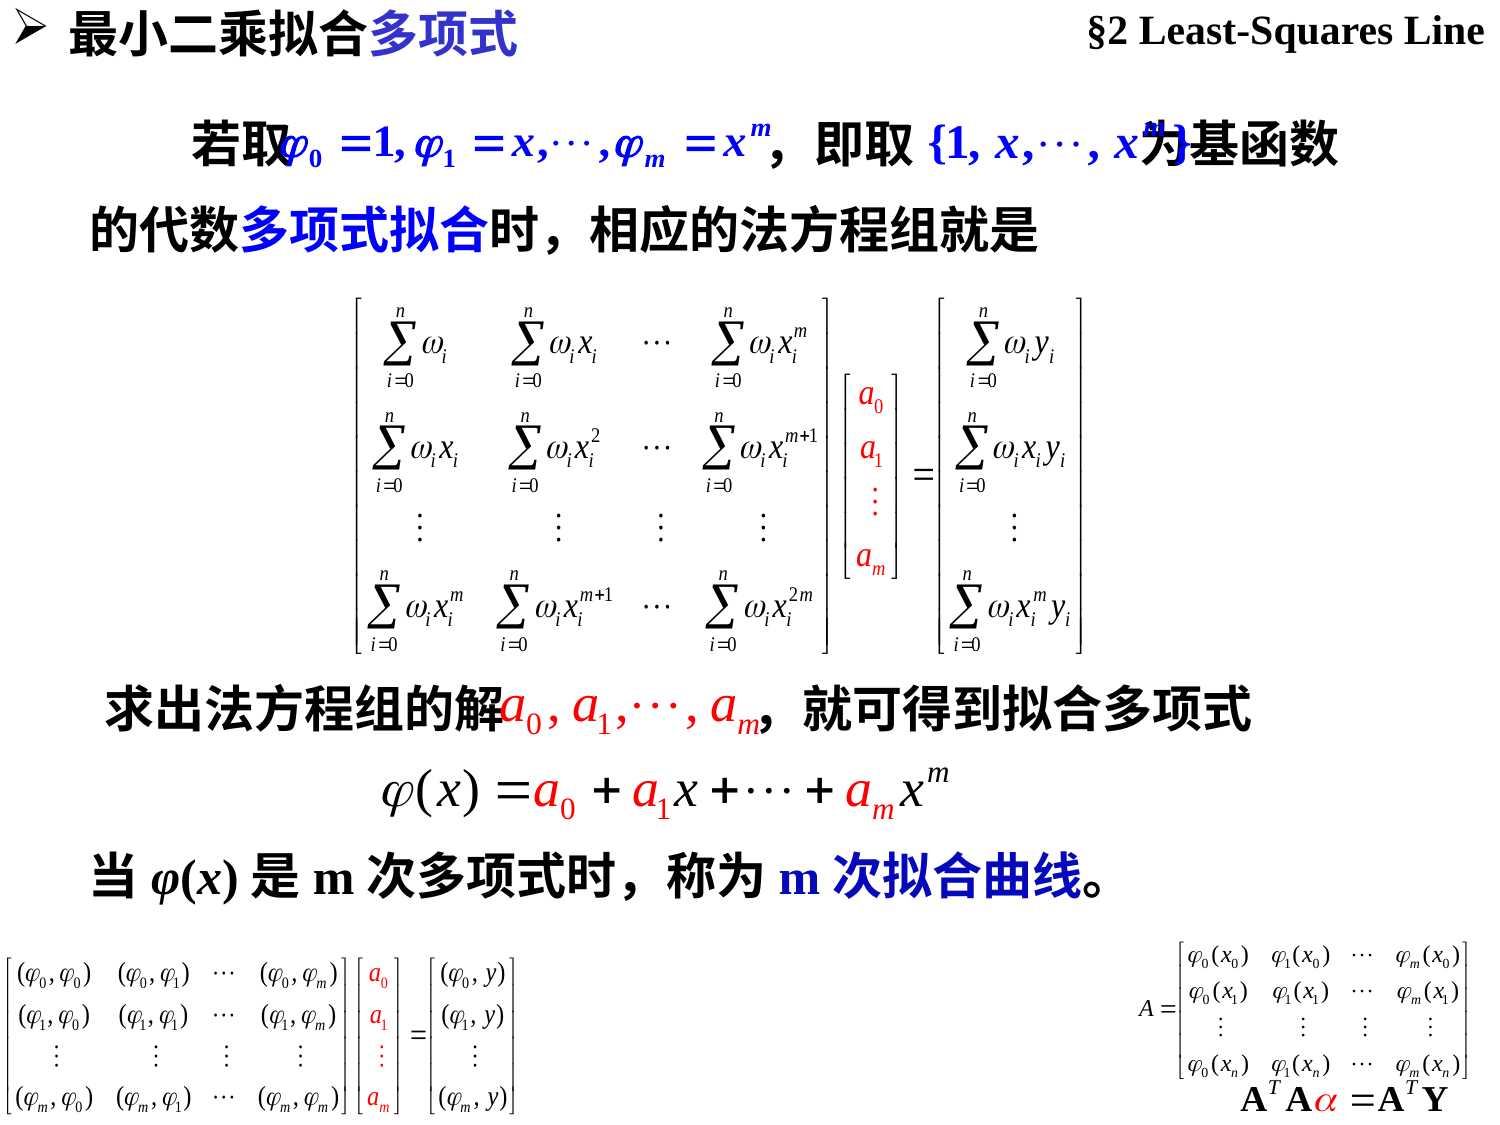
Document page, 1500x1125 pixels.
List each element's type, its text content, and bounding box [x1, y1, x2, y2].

text_box 当φ(x)是m次多项式时，称为m次拟合曲线。 [74, 836, 1428, 912]
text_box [1234, 1086, 1455, 1121]
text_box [373, 748, 961, 831]
text_box §2 Least-Squares Line [808, 0, 1500, 61]
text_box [1133, 936, 1483, 1086]
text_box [348, 290, 1094, 663]
text_box 最小二乘拟合多项式 [0, 0, 573, 70]
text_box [72, 667, 1284, 746]
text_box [59, 104, 1404, 267]
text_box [1, 952, 524, 1122]
